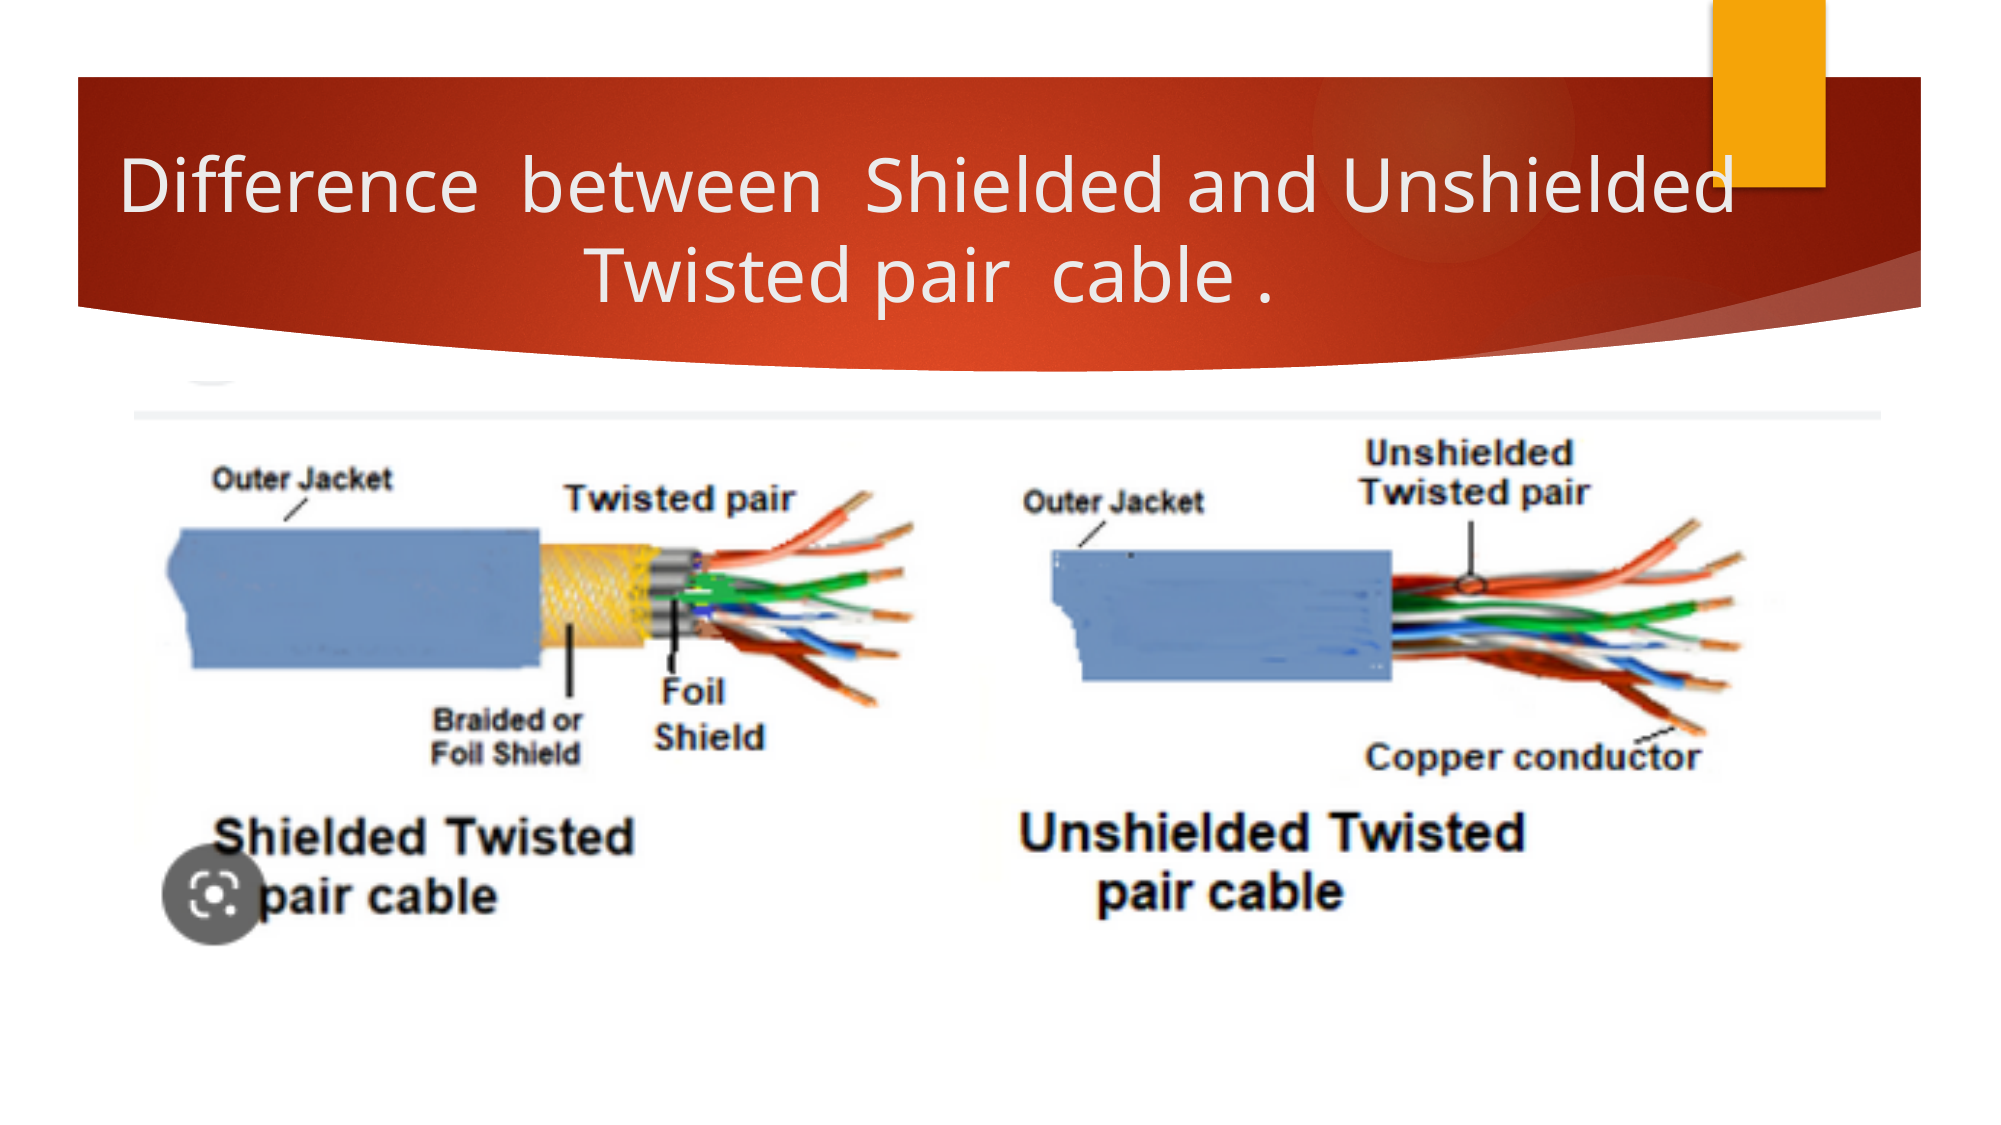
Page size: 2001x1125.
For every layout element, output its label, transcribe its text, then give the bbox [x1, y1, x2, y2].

title Difference between Shielded and Unshielded Twisted pair cable . [102, 105, 1891, 350]
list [134, 381, 1881, 966]
